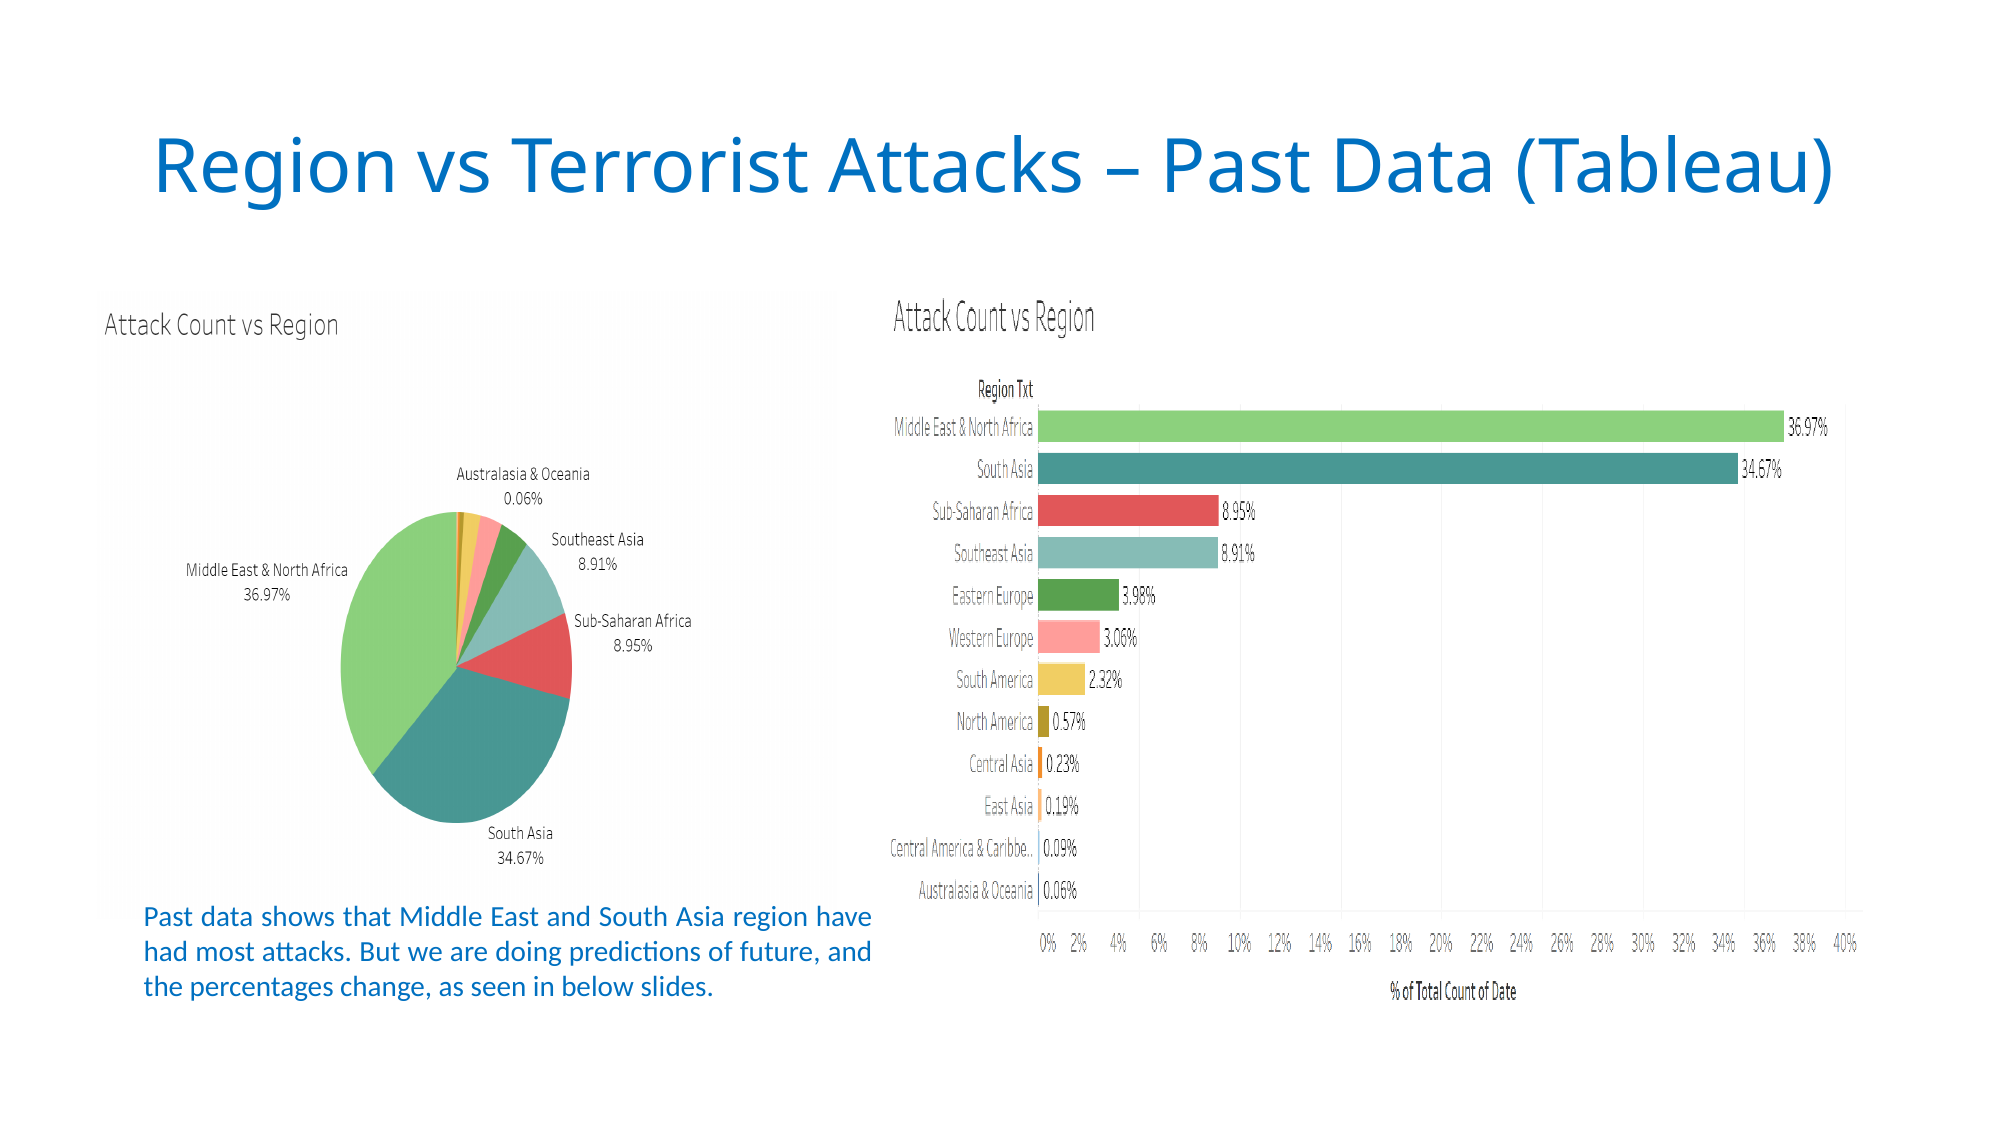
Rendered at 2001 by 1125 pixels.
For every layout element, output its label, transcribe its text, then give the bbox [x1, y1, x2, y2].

title Region vs Terrorist Attacks – Past Data (Tableau) [137, 59, 1863, 278]
picture [887, 277, 1863, 1022]
text_box Past data shows that Middle East and South Asia region have had most attacks. But we are doing predictions of future, and the percentages change, as seen in below slides. [128, 889, 887, 1010]
picture [96, 291, 837, 919]
